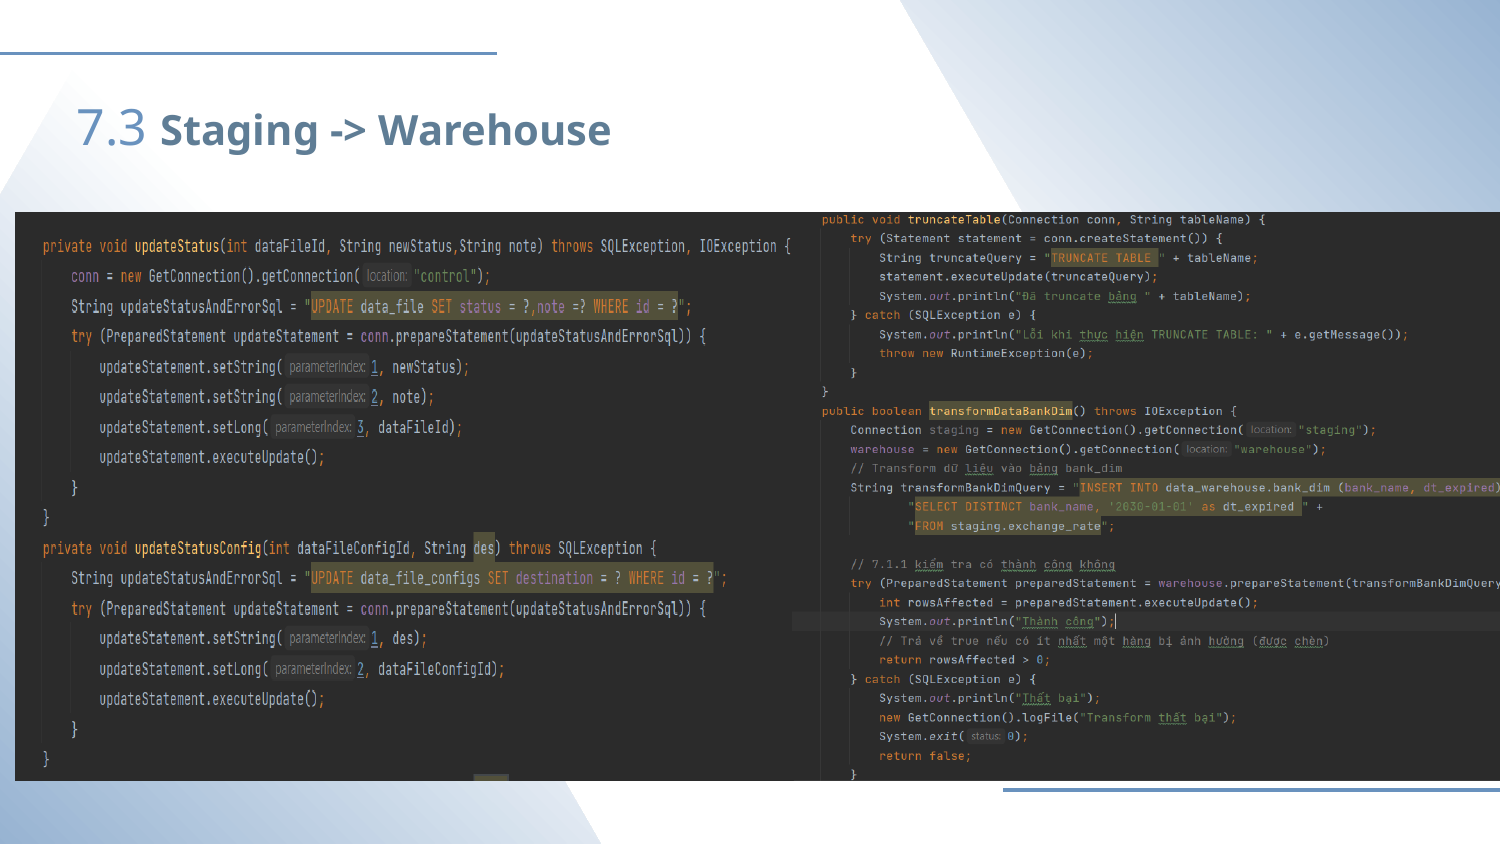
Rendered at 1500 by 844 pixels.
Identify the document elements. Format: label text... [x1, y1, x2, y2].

picture [14, 211, 1500, 781]
title 7.3 Staging -> Warehouse [15, 64, 674, 188]
